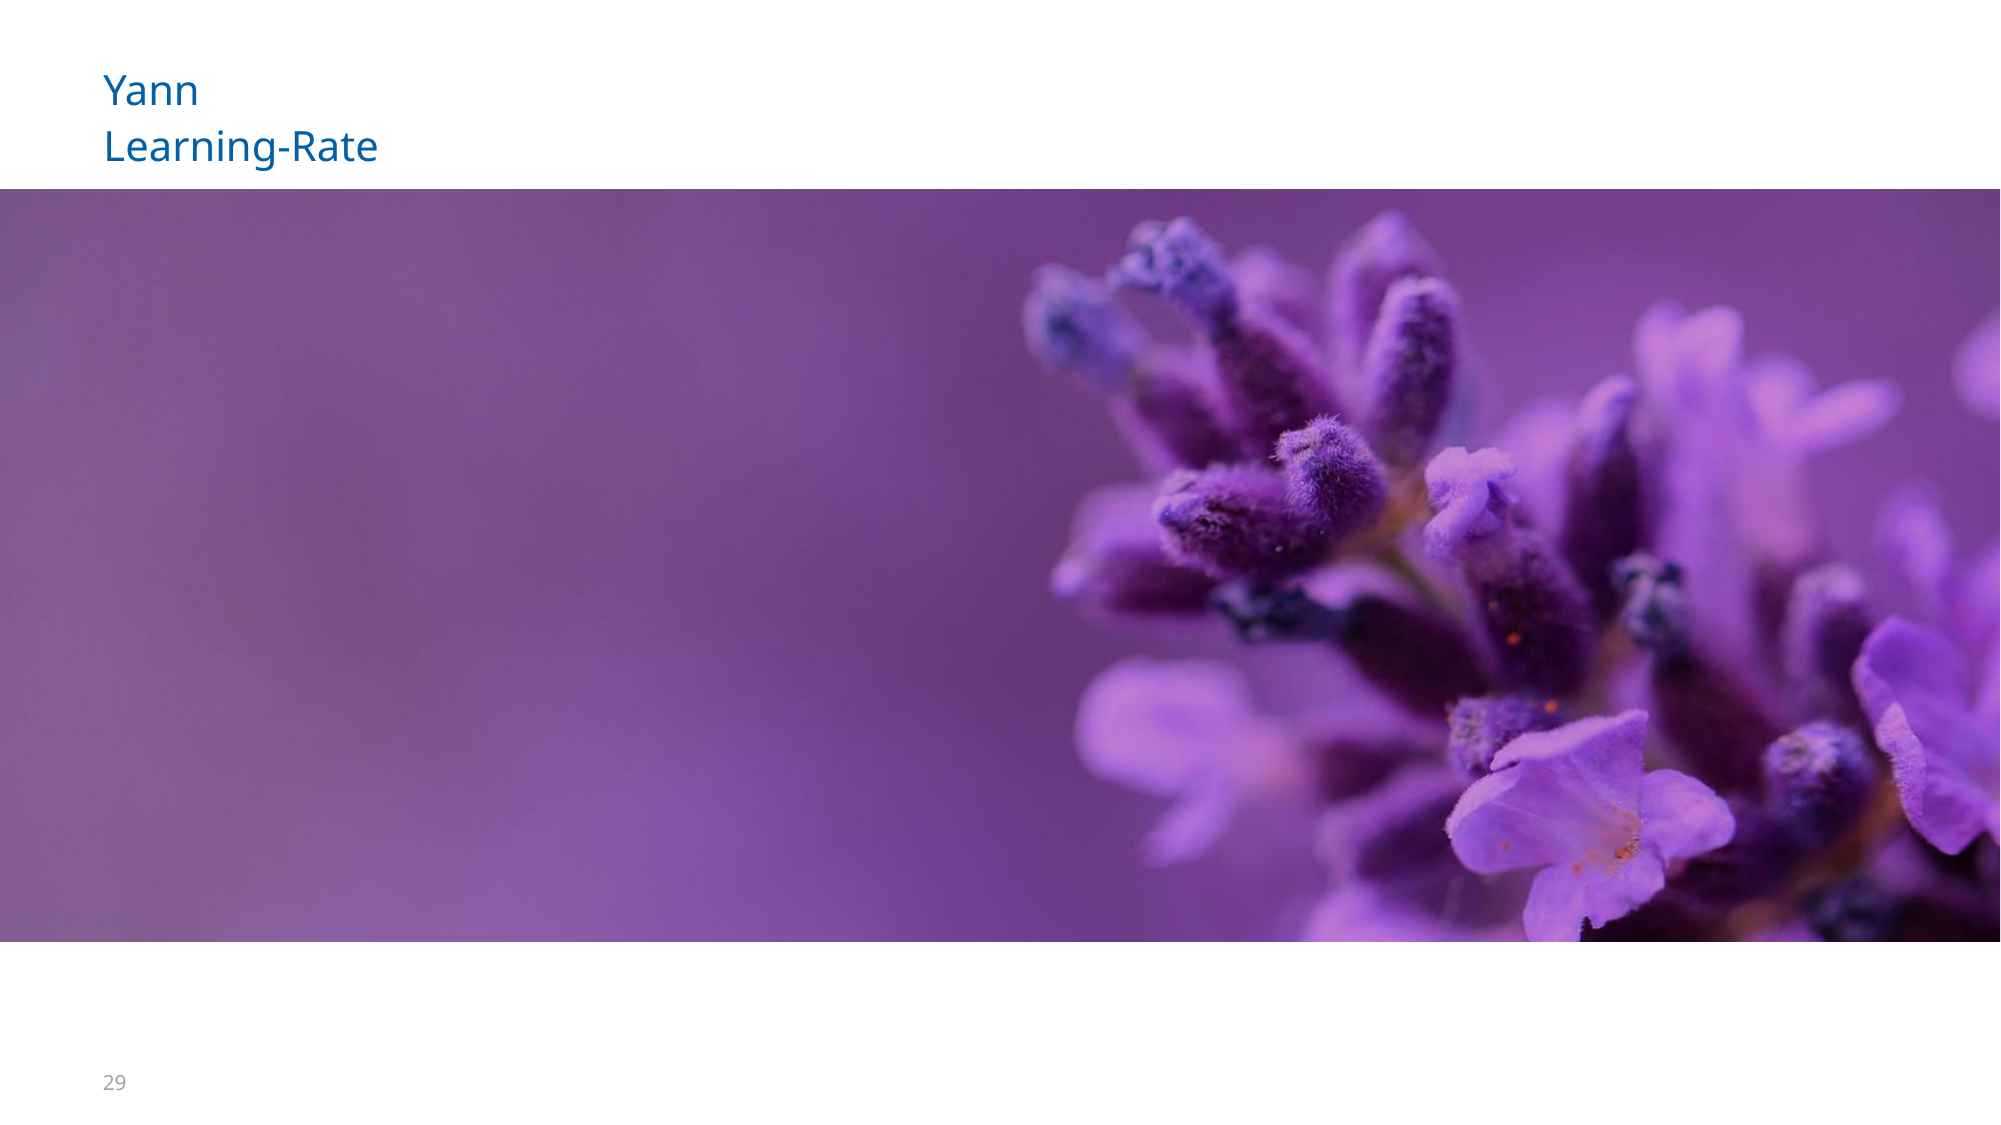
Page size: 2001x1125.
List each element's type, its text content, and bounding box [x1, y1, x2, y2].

list Learning-Rate [103, 116, 1898, 173]
picture [0, 189, 2001, 942]
slide_number 29 [102, 1065, 182, 1089]
title Yann [103, 60, 1898, 116]
